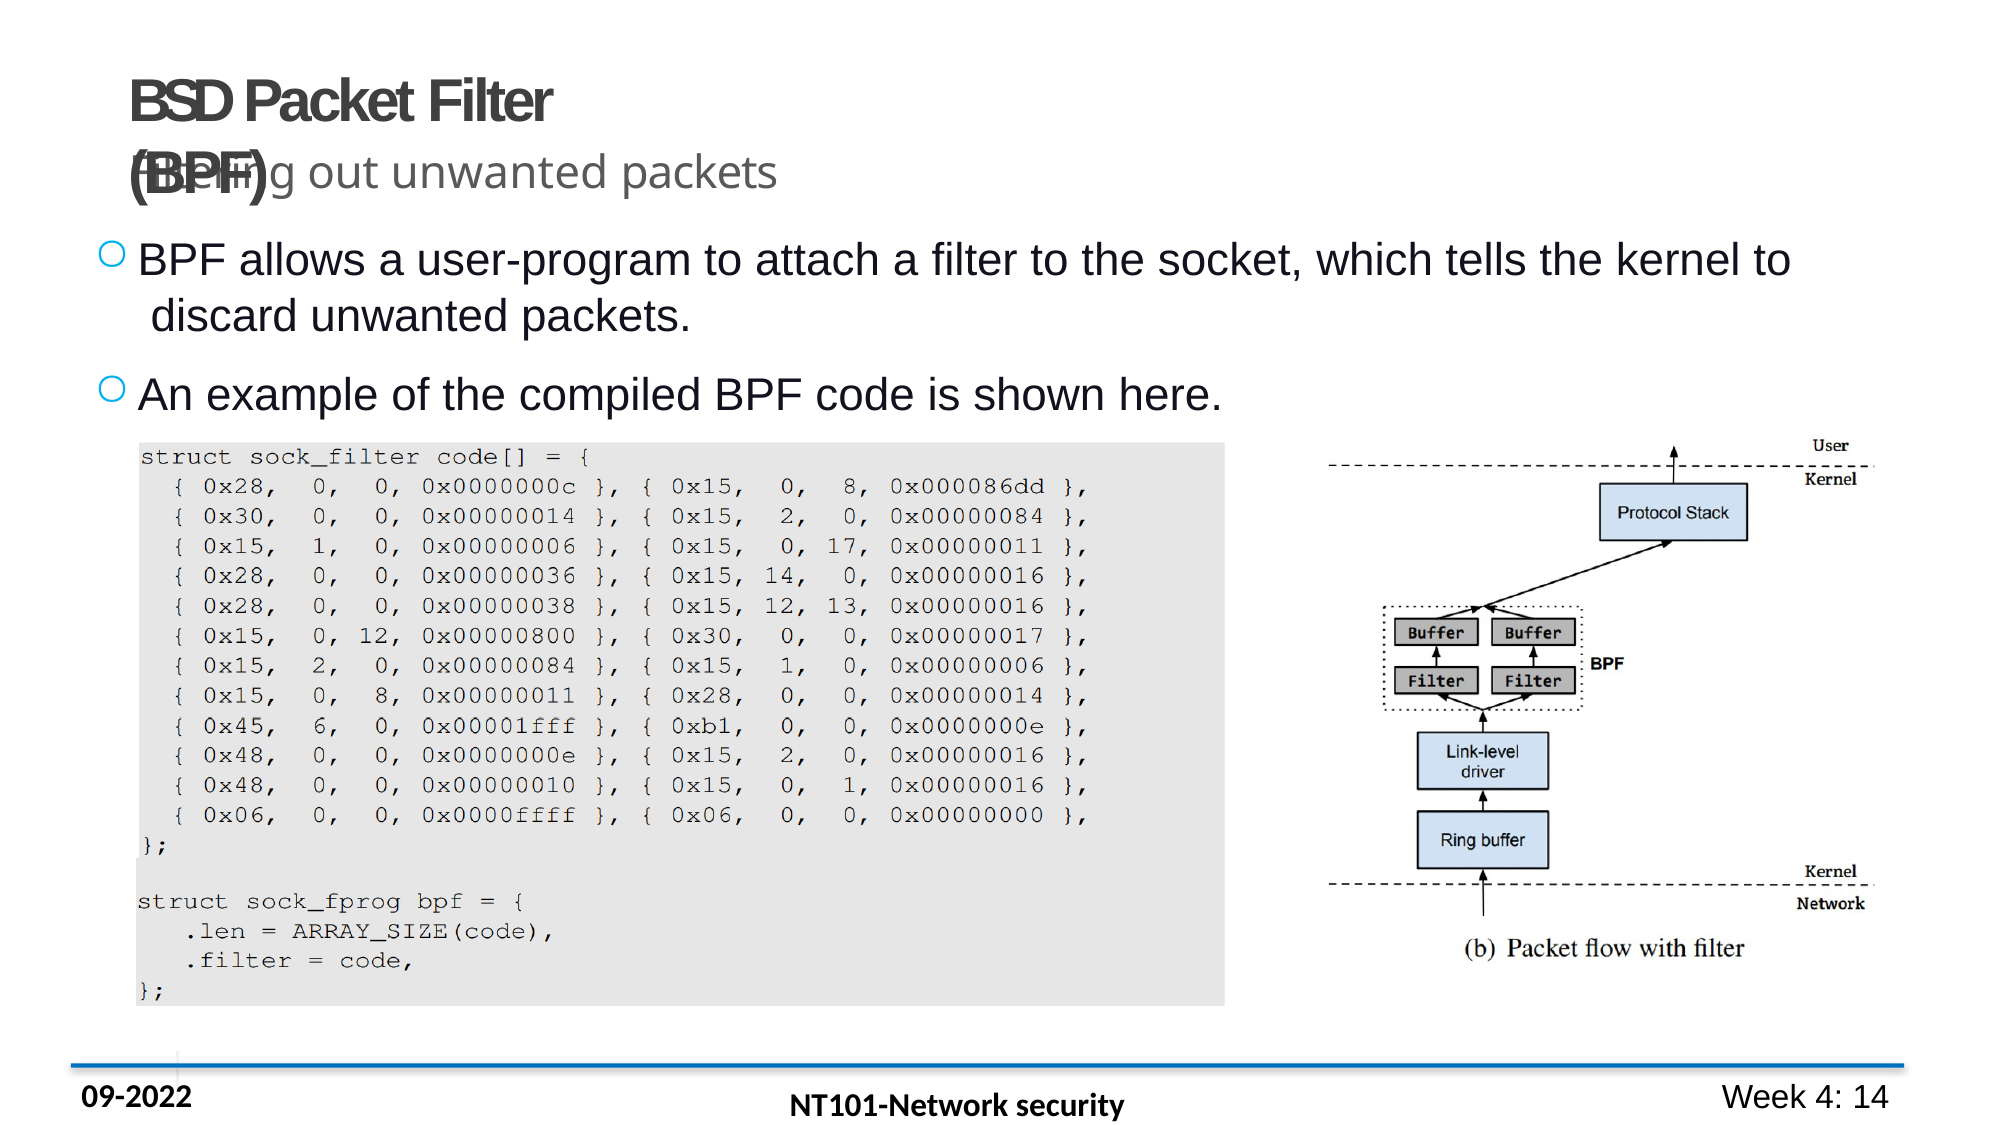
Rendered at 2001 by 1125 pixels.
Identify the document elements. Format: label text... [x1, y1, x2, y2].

text_box Filtering out unwanted packets BPF allows a user-program to attach a filter to the socket, which tells the kernel to discard unwanted packets. An example of the compiled BPF code is shown here. [91, 109, 1798, 420]
text_box [1327, 384, 1961, 1010]
text_box [128, 438, 1225, 1011]
title BSD Packet Filter (BPF) [126, 58, 679, 249]
